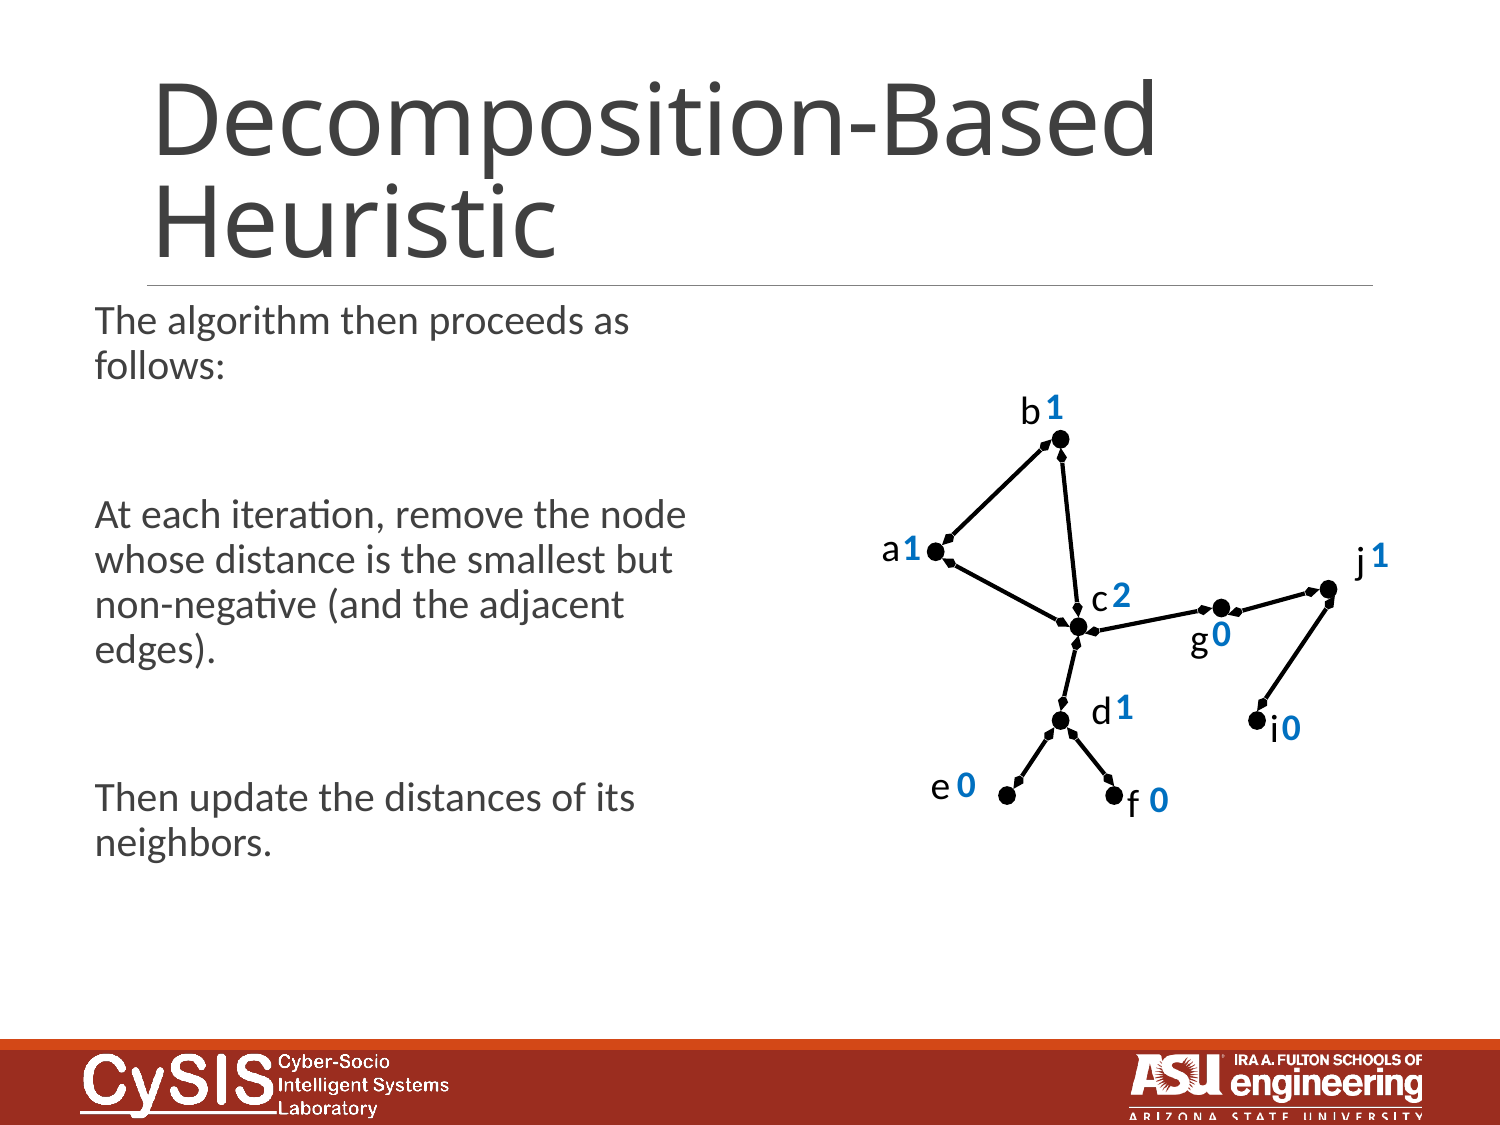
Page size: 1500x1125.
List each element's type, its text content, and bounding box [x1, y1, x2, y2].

title Decomposition-Based Heuristic [135, 47, 1373, 285]
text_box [1084, 607, 1213, 634]
text_box e [908, 748, 1016, 818]
text_box i [1248, 691, 1356, 761]
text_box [1012, 726, 1055, 790]
list The algorithm then proceeds as follows: At each iteration, remove the node whose distance is the smallest but non-negative (and the adjacent edges). Then update the distances of its neighbors. [75, 291, 750, 1050]
text_box 0 [1134, 767, 1198, 828]
text_box 2 [1097, 562, 1160, 604]
text_box [1050, 710, 1069, 728]
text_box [941, 438, 1053, 546]
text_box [941, 557, 1071, 628]
text_box b [998, 373, 1142, 443]
text_box f [1105, 767, 1213, 837]
text_box [1319, 578, 1333, 592]
text_box j [1333, 523, 1400, 593]
text_box 1 [1030, 374, 1093, 434]
text_box c [1087, 561, 1177, 604]
picture [60, 1027, 464, 1125]
text_box 0 [1197, 601, 1253, 662]
text_box 0 [1267, 720, 1330, 755]
text_box 1 [1355, 522, 1418, 583]
text_box a [859, 510, 938, 580]
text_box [1060, 635, 1079, 712]
text_box 1 [1099, 674, 1163, 735]
text_box g [1168, 642, 1225, 672]
text_box 0 [942, 752, 1005, 813]
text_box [1066, 726, 1115, 787]
text_box d [1069, 673, 1177, 743]
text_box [1227, 588, 1321, 616]
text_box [1060, 448, 1079, 618]
text_box [1214, 597, 1224, 601]
text_box 1 [887, 515, 944, 575]
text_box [1256, 595, 1336, 712]
